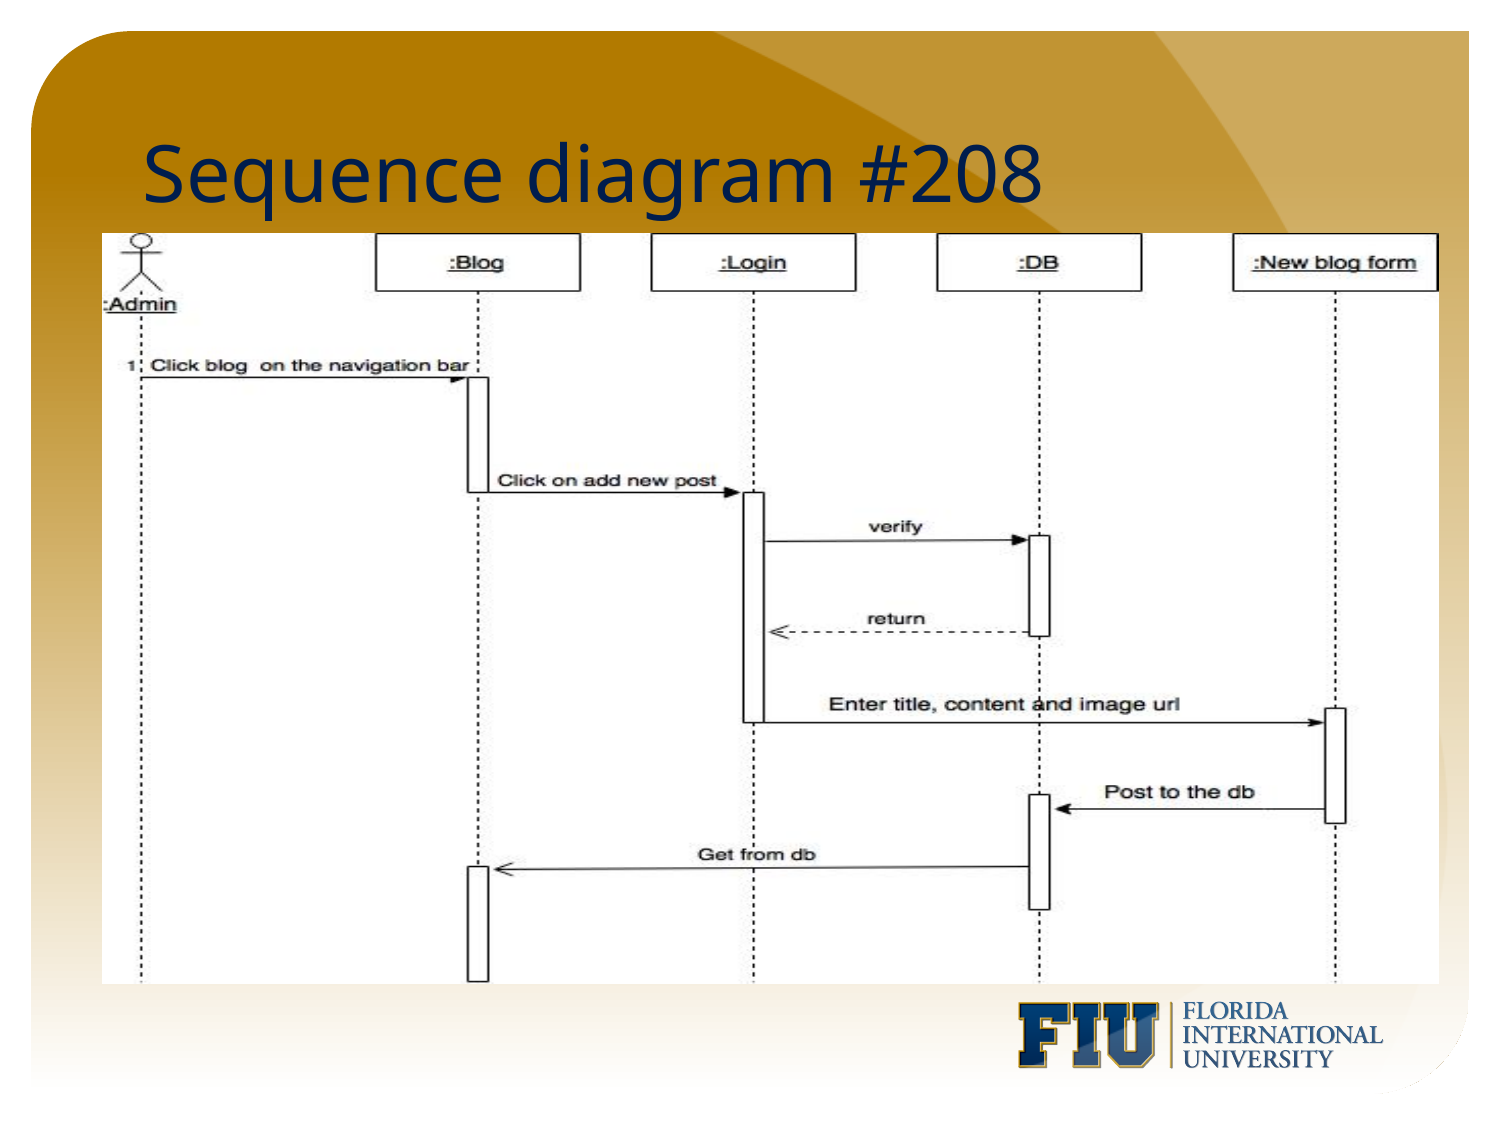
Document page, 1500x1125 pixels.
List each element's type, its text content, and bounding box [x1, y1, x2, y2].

picture [24, 30, 1473, 1094]
title Sequence diagram #208 [127, 62, 1372, 232]
